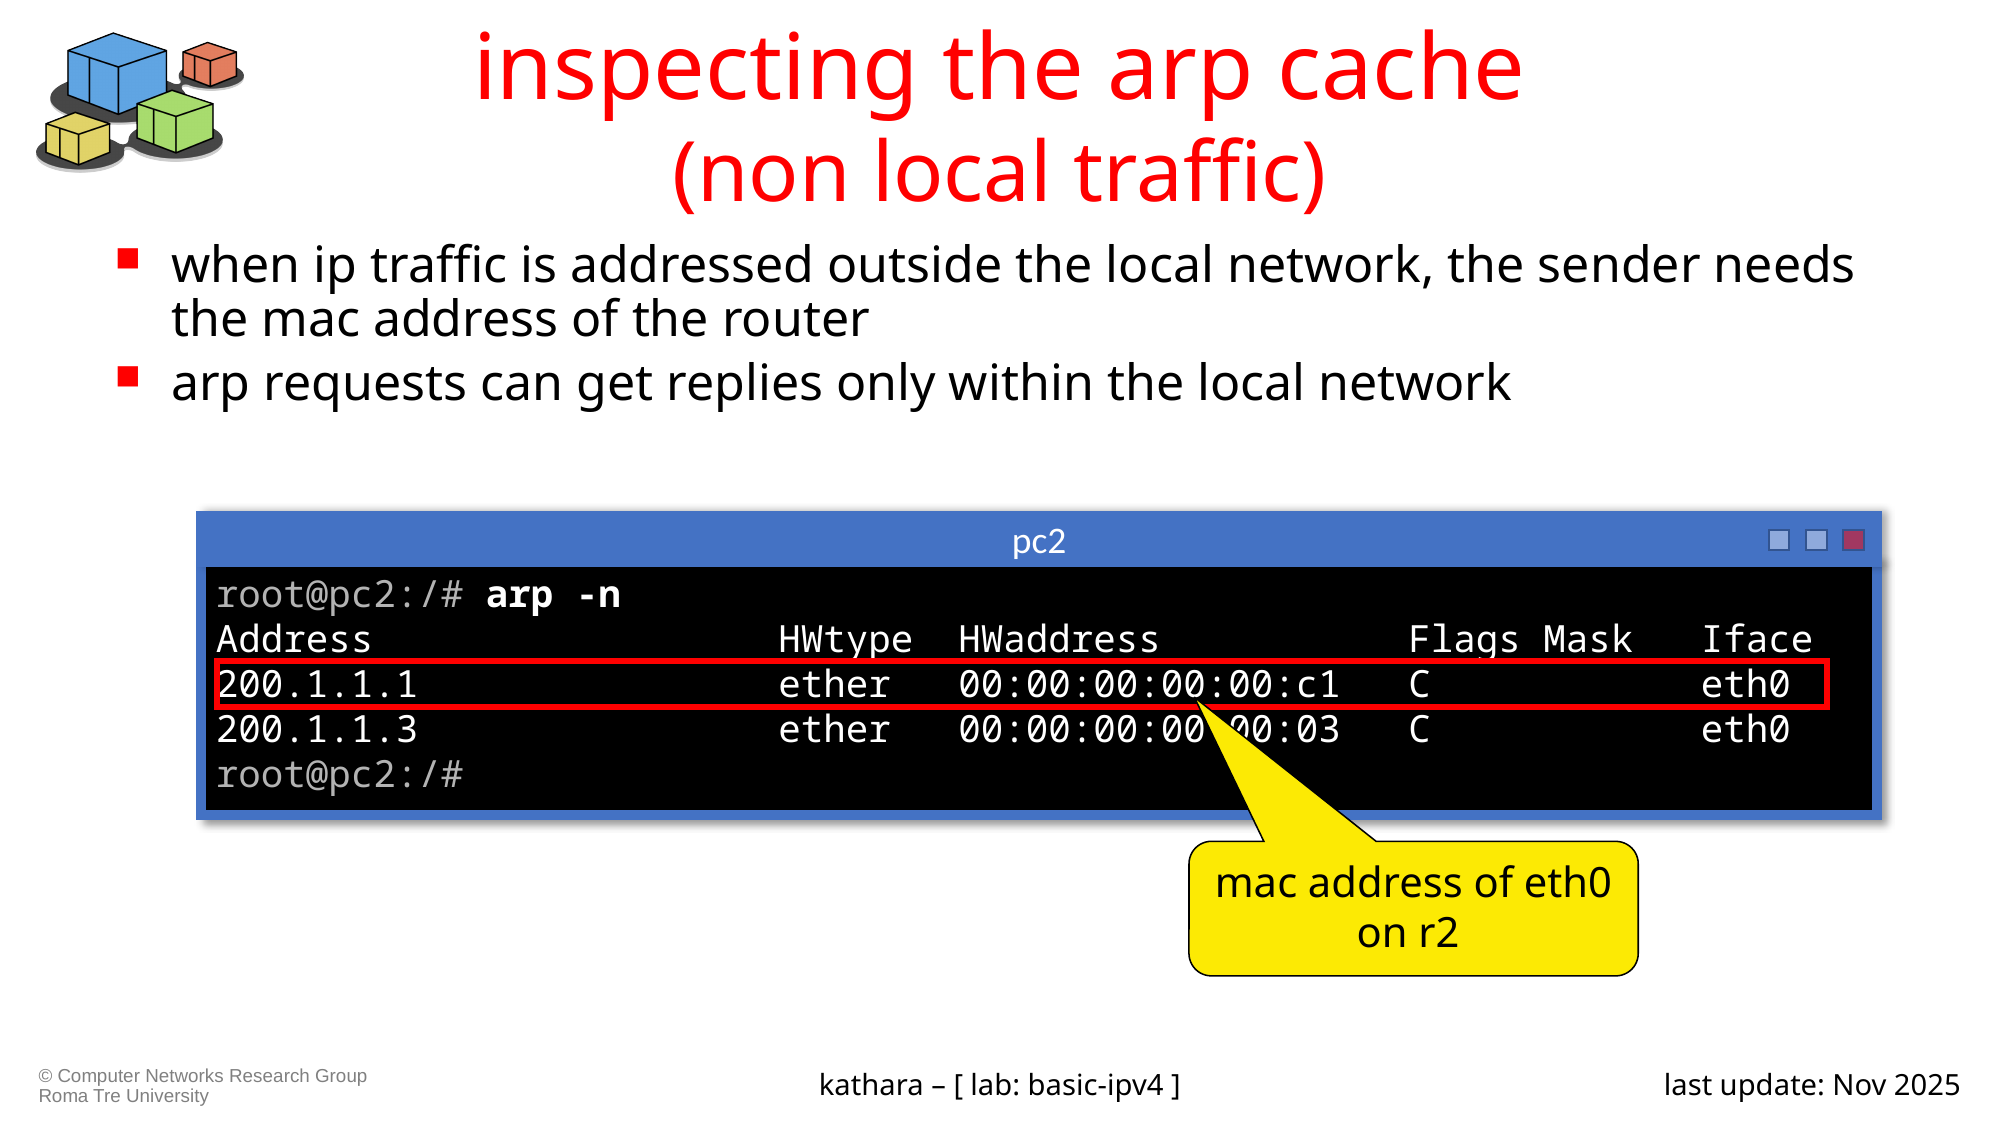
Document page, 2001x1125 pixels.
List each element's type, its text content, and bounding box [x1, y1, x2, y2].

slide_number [1519, 1058, 1977, 1114]
text_box mac address of eth0 on r2 [1188, 827, 1639, 976]
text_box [200, 514, 1878, 816]
footer kathara – [ lab: basic-ipv4 ] [511, 1058, 1489, 1114]
picture [36, 32, 99, 173]
title inspecting the arp cache (non local traffic) [99, 19, 1900, 207]
list when ip traffic is addressed outside the local network, the sender needs the mac address of the router arp requests can get replies only within the local network [99, 231, 1900, 1005]
